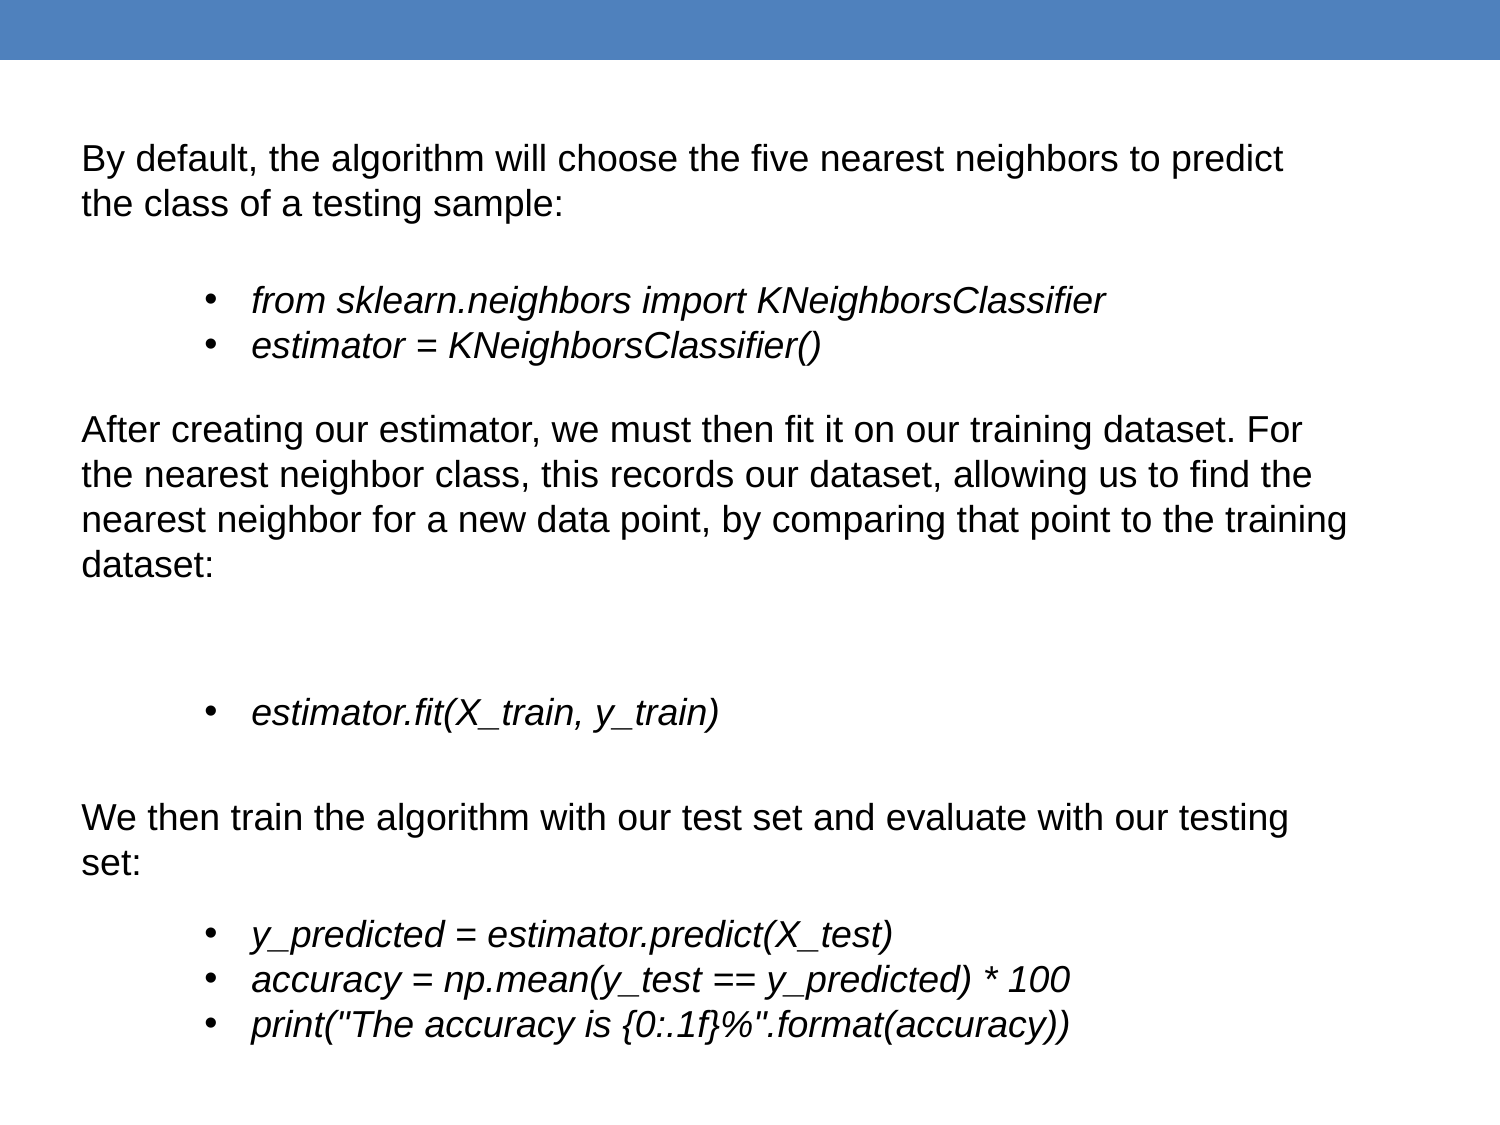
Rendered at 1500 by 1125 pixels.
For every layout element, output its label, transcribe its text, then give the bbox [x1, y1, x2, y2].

text_box We then train the algorithm with our test set and evaluate with our testing set: [66, 785, 1371, 891]
text_box y_predicted = estimator.predict(X_test) accuracy = np.mean(y_test == y_predicted) * 100 print("The accuracy is {0:.1f}%".format(accuracy)) [189, 902, 1310, 1053]
text_box estimator.fit(X_train, y_train) [189, 680, 1173, 741]
text_box from sklearn.neighbors import KNeighborsClassifier estimator = KNeighborsClassifier() [189, 268, 1310, 374]
text_box By default, the algorithm will choose the five nearest neighbors to predict the class of a testing sample: [66, 127, 1371, 232]
text_box After creating our estimator, we must then fit it on our training dataset. For the nearest neighbor class, this records our dataset, allowing us to find the nearest neighbor for a new data point, by comparing that point to the training dataset: [66, 397, 1371, 593]
